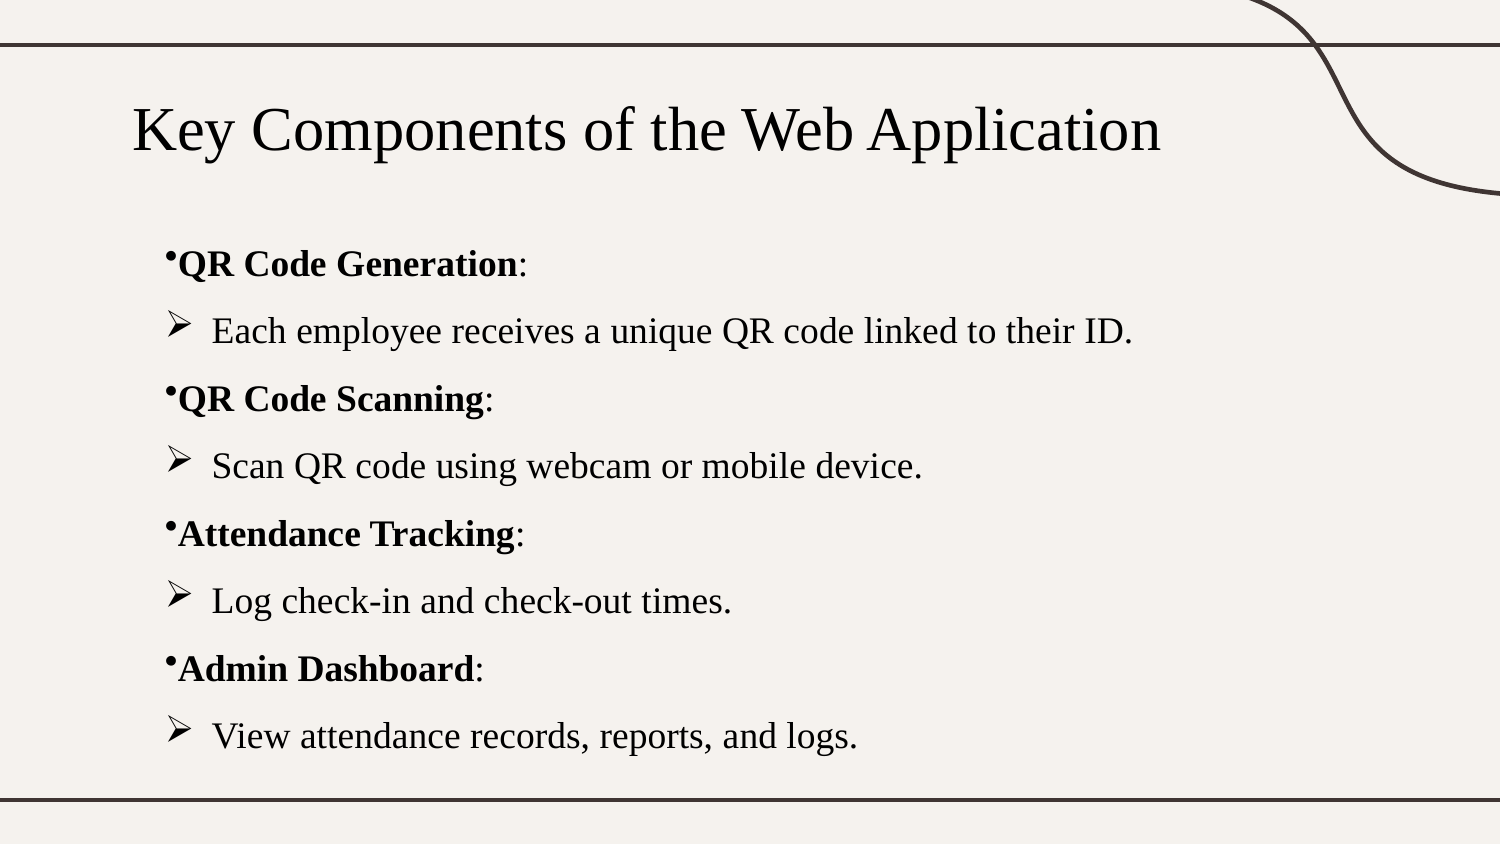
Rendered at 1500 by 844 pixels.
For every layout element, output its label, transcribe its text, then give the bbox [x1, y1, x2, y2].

list QR Code Generation: Each employee receives a unique QR code linked to their ID. QR Code Scanning: Scan QR code using webcam or mobile device. Attendance Tracking: Log check-in and check-out times. Admin Dashboard: View attendance records, reports, and logs. [149, 208, 1373, 831]
title Key Components of the Web Application [116, 72, 1274, 167]
